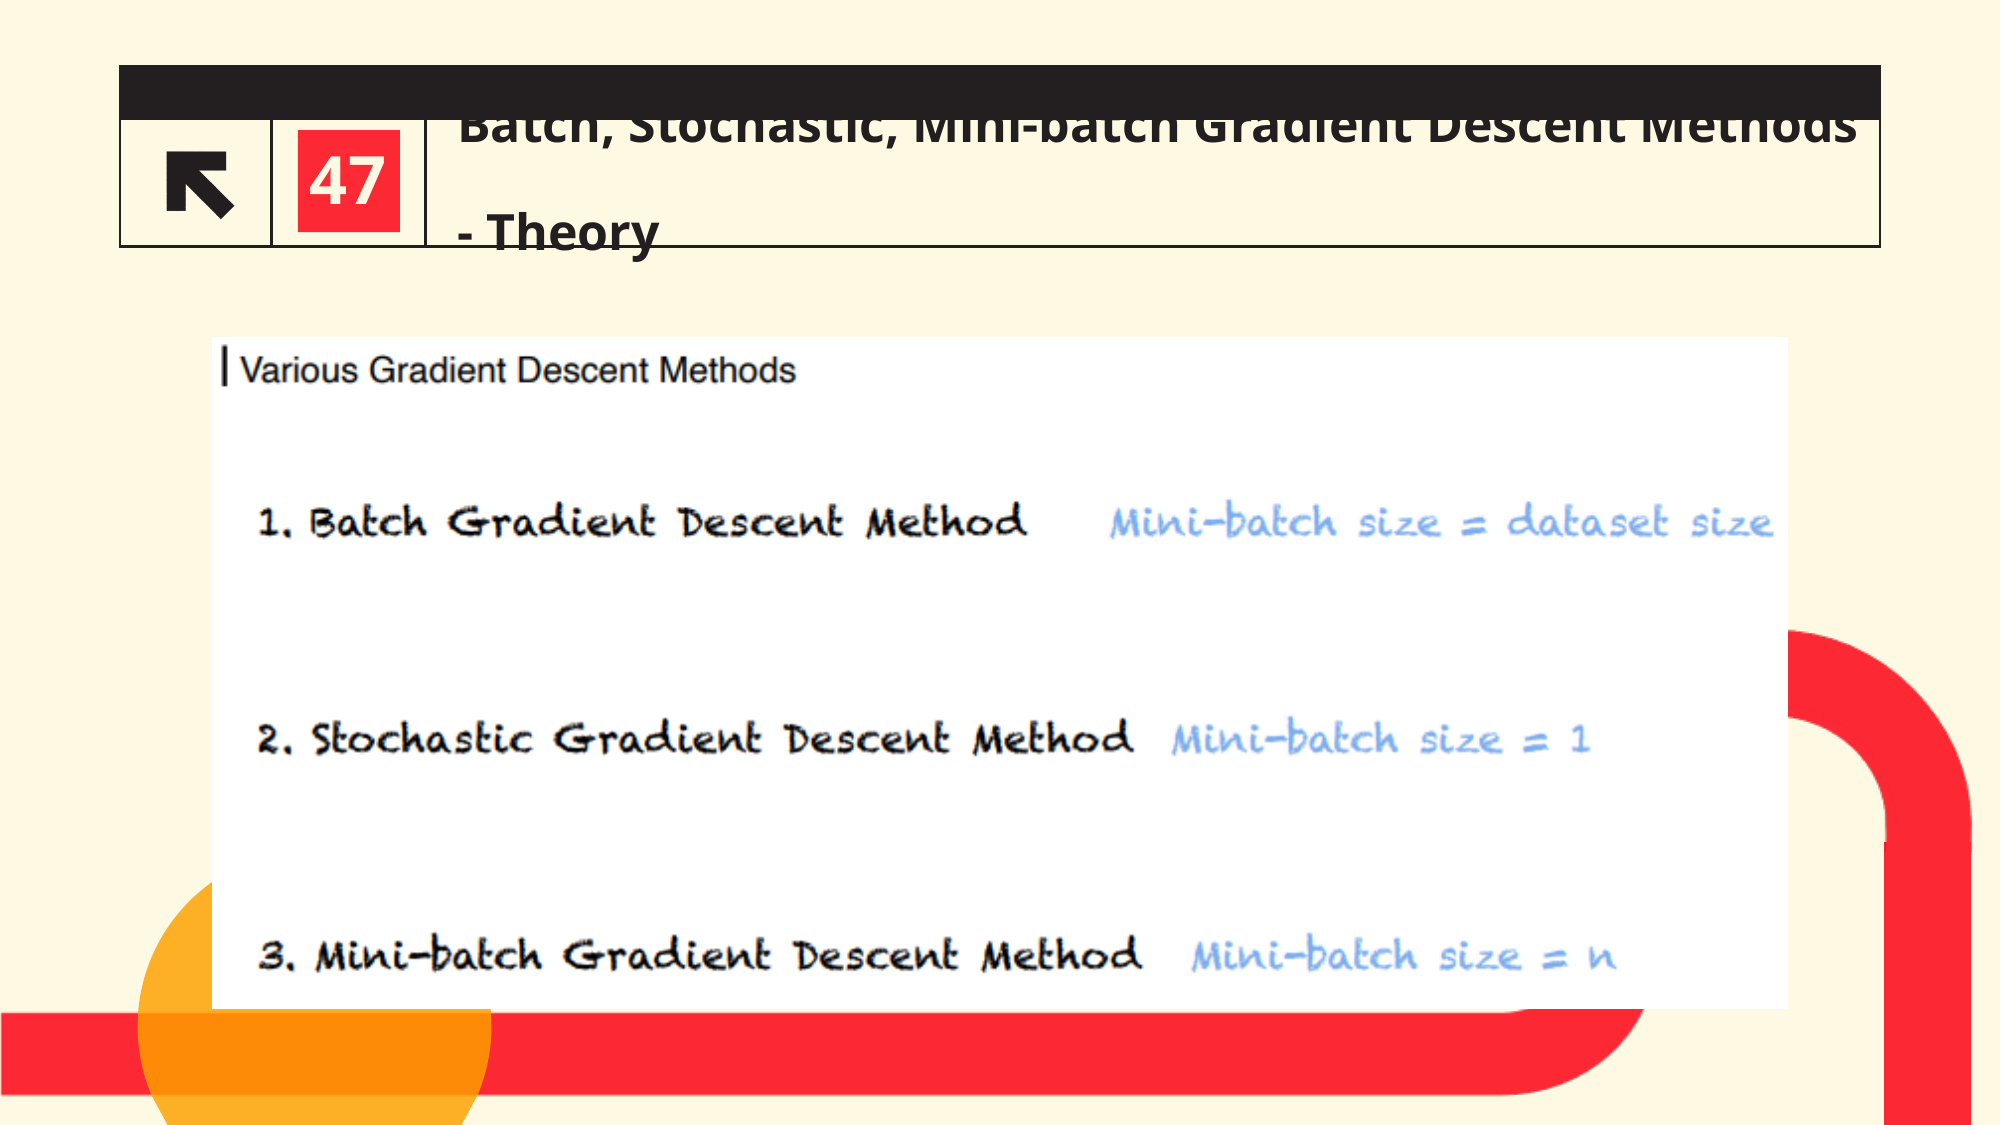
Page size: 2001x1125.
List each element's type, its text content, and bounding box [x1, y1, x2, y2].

picture [121, 105, 271, 258]
title Batch, Stochastic, Mini-batch Gradient Descent Methods - Theory [442, 116, 1880, 244]
picture [0, 337, 2001, 1125]
slide_number 47 [271, 132, 426, 235]
